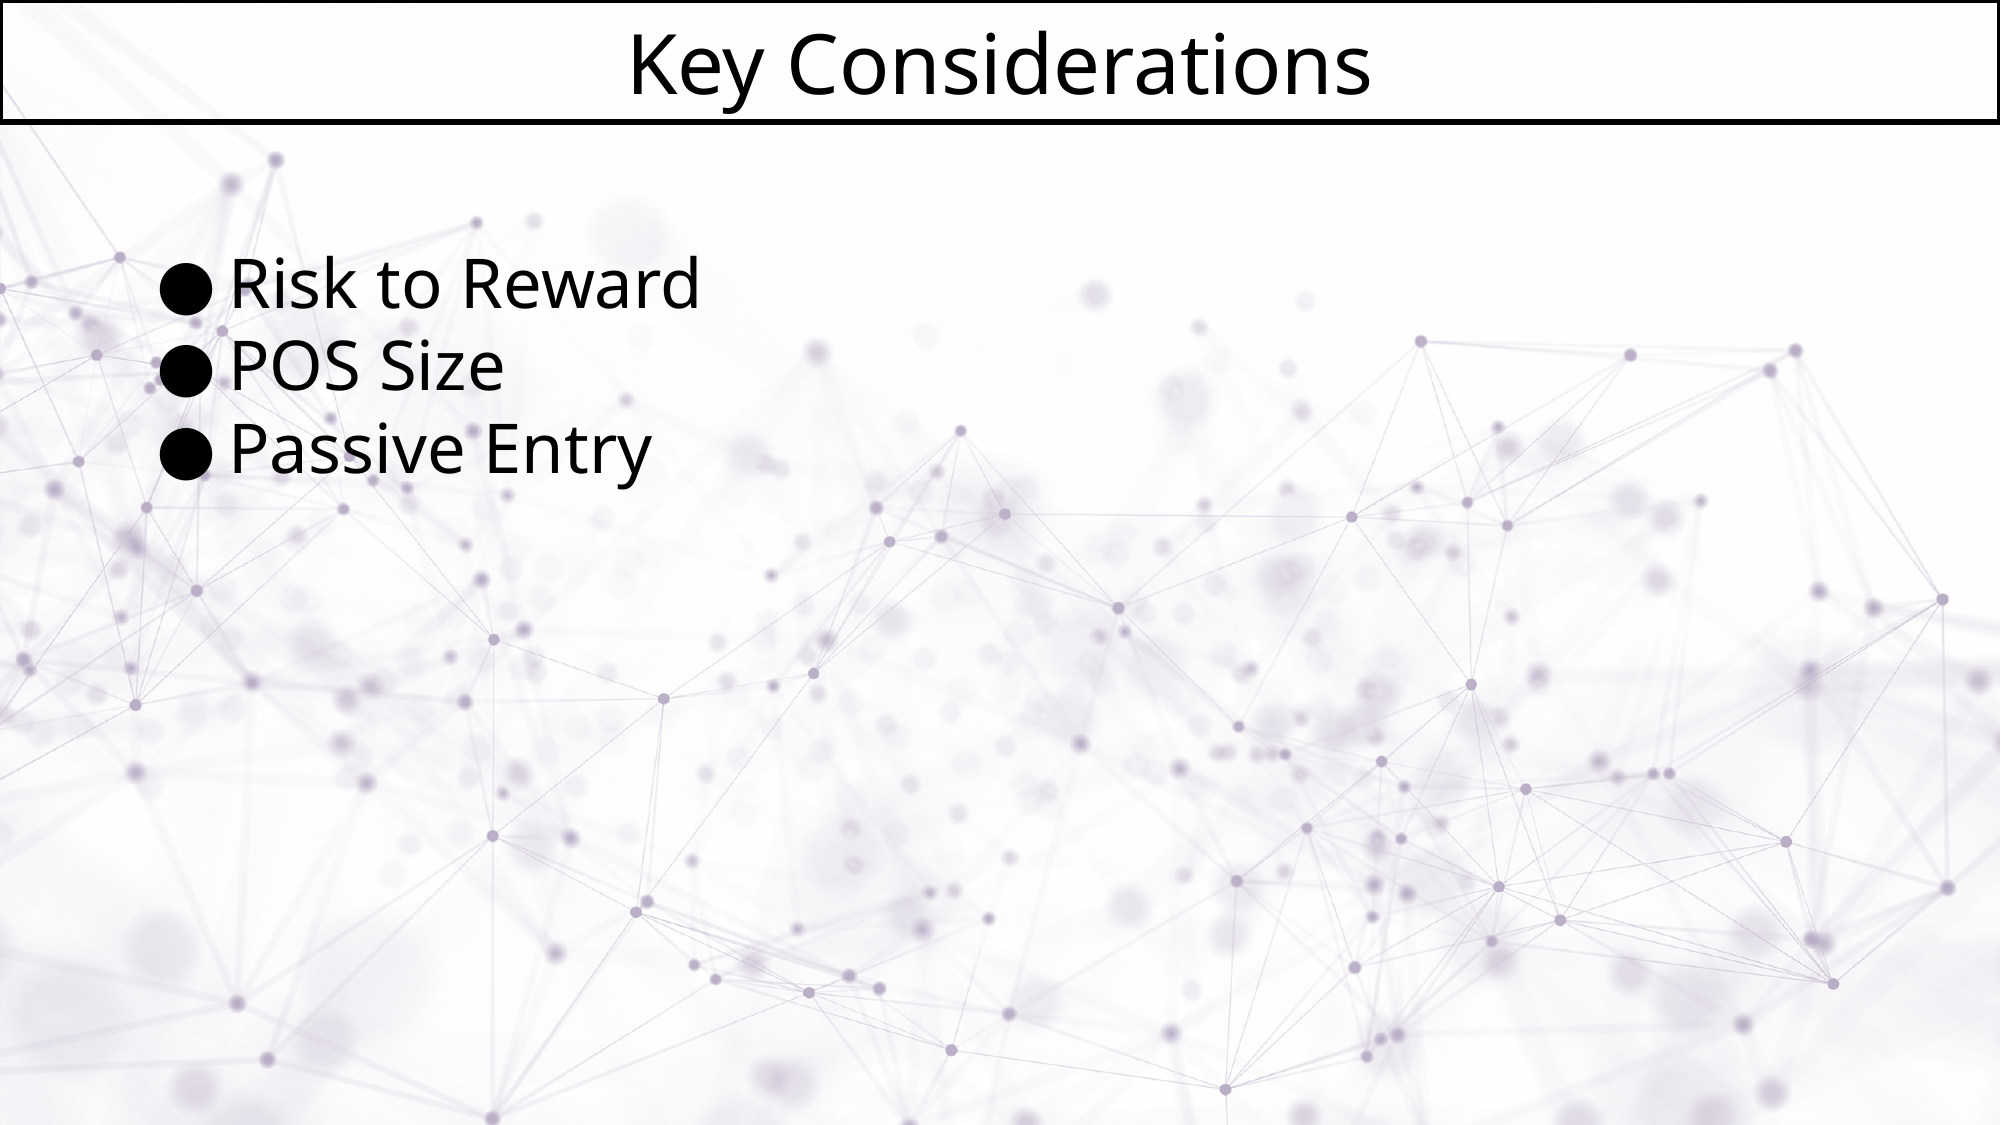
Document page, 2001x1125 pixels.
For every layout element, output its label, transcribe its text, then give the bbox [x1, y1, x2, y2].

text_box Risk to Reward POS Size Passive Entry [138, 224, 1290, 502]
title Key Considerations [0, 0, 2000, 123]
